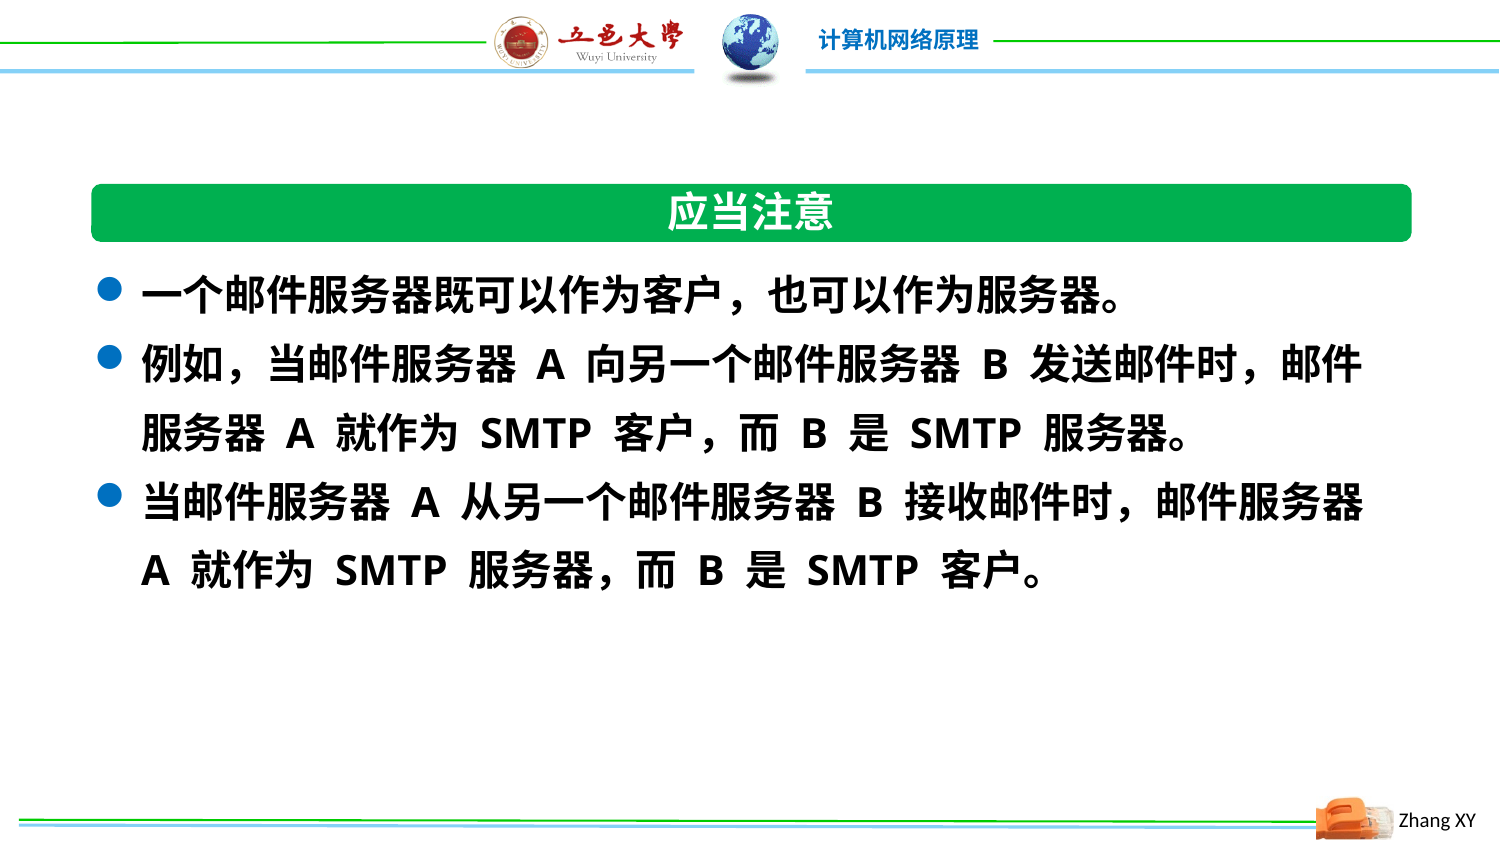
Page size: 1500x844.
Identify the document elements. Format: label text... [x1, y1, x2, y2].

text_box [91, 183, 653, 242]
text_box 一个邮件服务器既可以作为客户，也可以作为服务器。 例如，当邮件服务器 A 向另一个邮件服务器 B 发送邮件时，邮件服务器 A 就作为 SMTP 客户，而 B 是 SMTP 服务器。 当邮件服务器 A 从另一个邮件服务器 B 接收邮件时，邮件服务器 A 就作为 SMTP 服务器，而 B 是 SMTP 客户。 [79, 243, 1412, 602]
picture [494, 15, 697, 69]
text_box 应当注意 [653, 178, 850, 243]
picture [1316, 796, 1394, 840]
picture [720, 12, 780, 88]
text_box [850, 183, 1412, 242]
